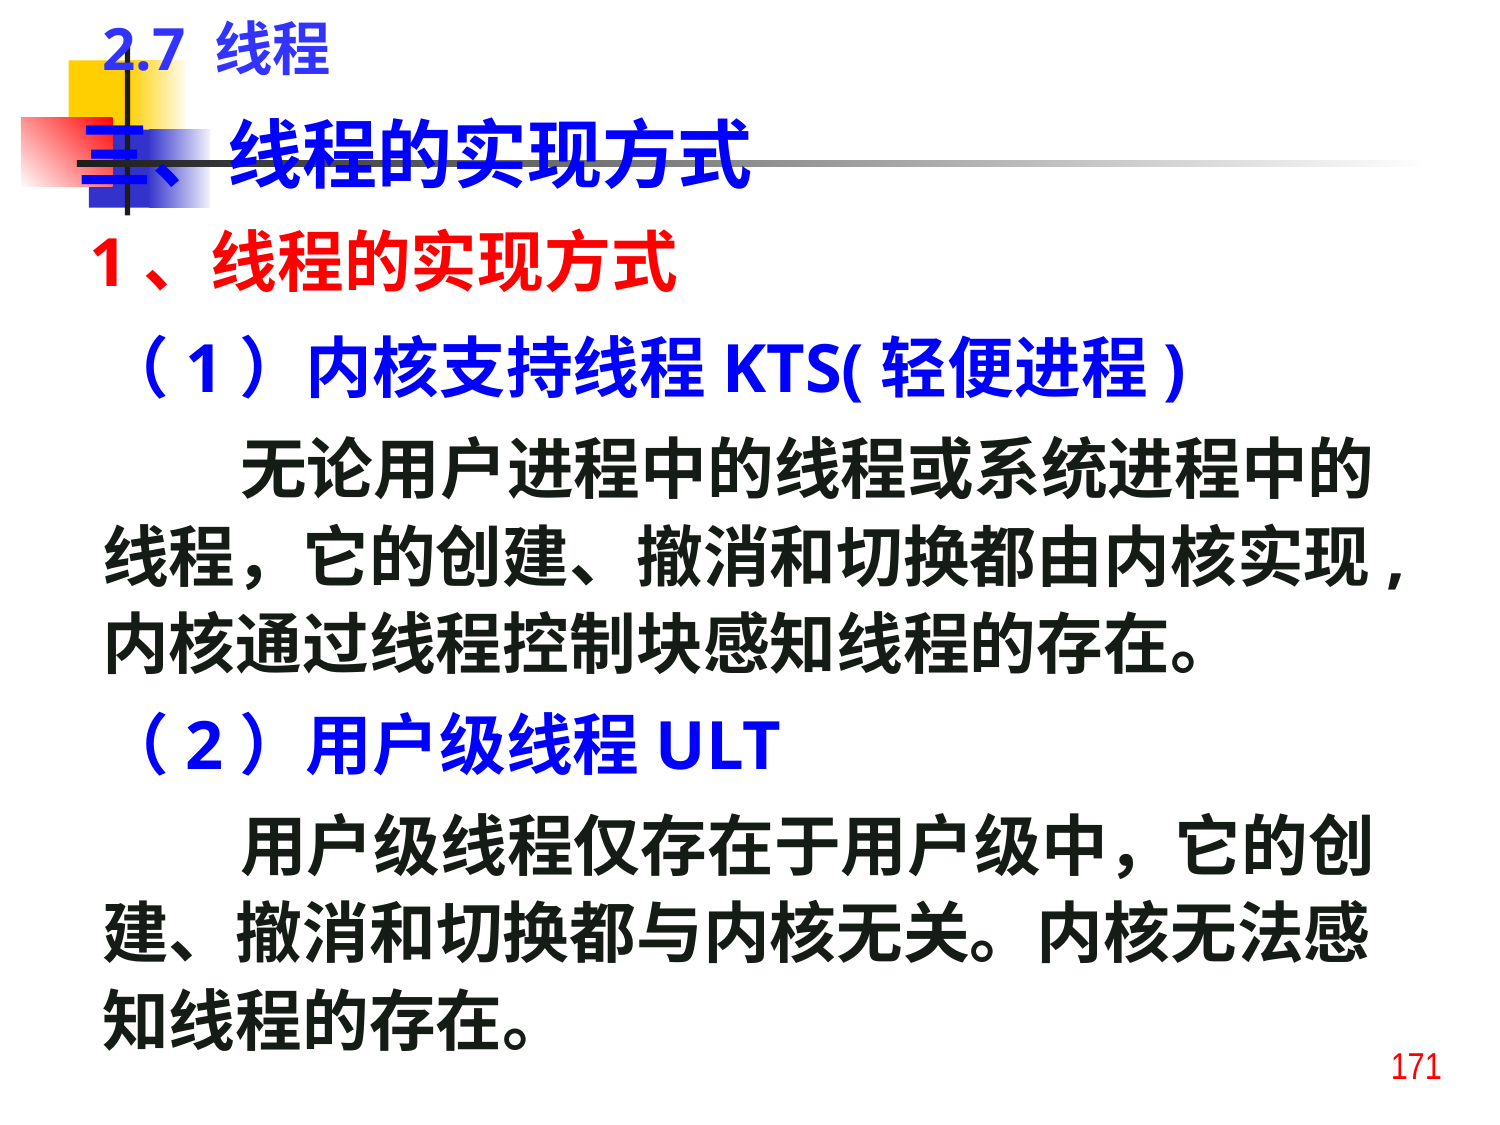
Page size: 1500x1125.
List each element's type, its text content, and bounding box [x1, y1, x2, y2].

text_box 2.7 线程 [87, 4, 939, 90]
text_box 三、线程的实现方式 [62, 99, 1438, 205]
text_box 1、线程的实现方式 [75, 212, 1450, 308]
text_box （1）内核支持线程KTS(轻便进程) 无论用户进程中的线程或系统进程中的线程，它的创建、撤消和切换都由内核实现,内核通过线程控制块感知线程的存在。 （2）用户级线程ULT 用户级线程仅存在于用户级中，它的创建、撤消和切换都与内核无关。内核无法感知线程的存在。 [87, 311, 1450, 1067]
text_box 171 [1376, 1034, 1471, 1094]
